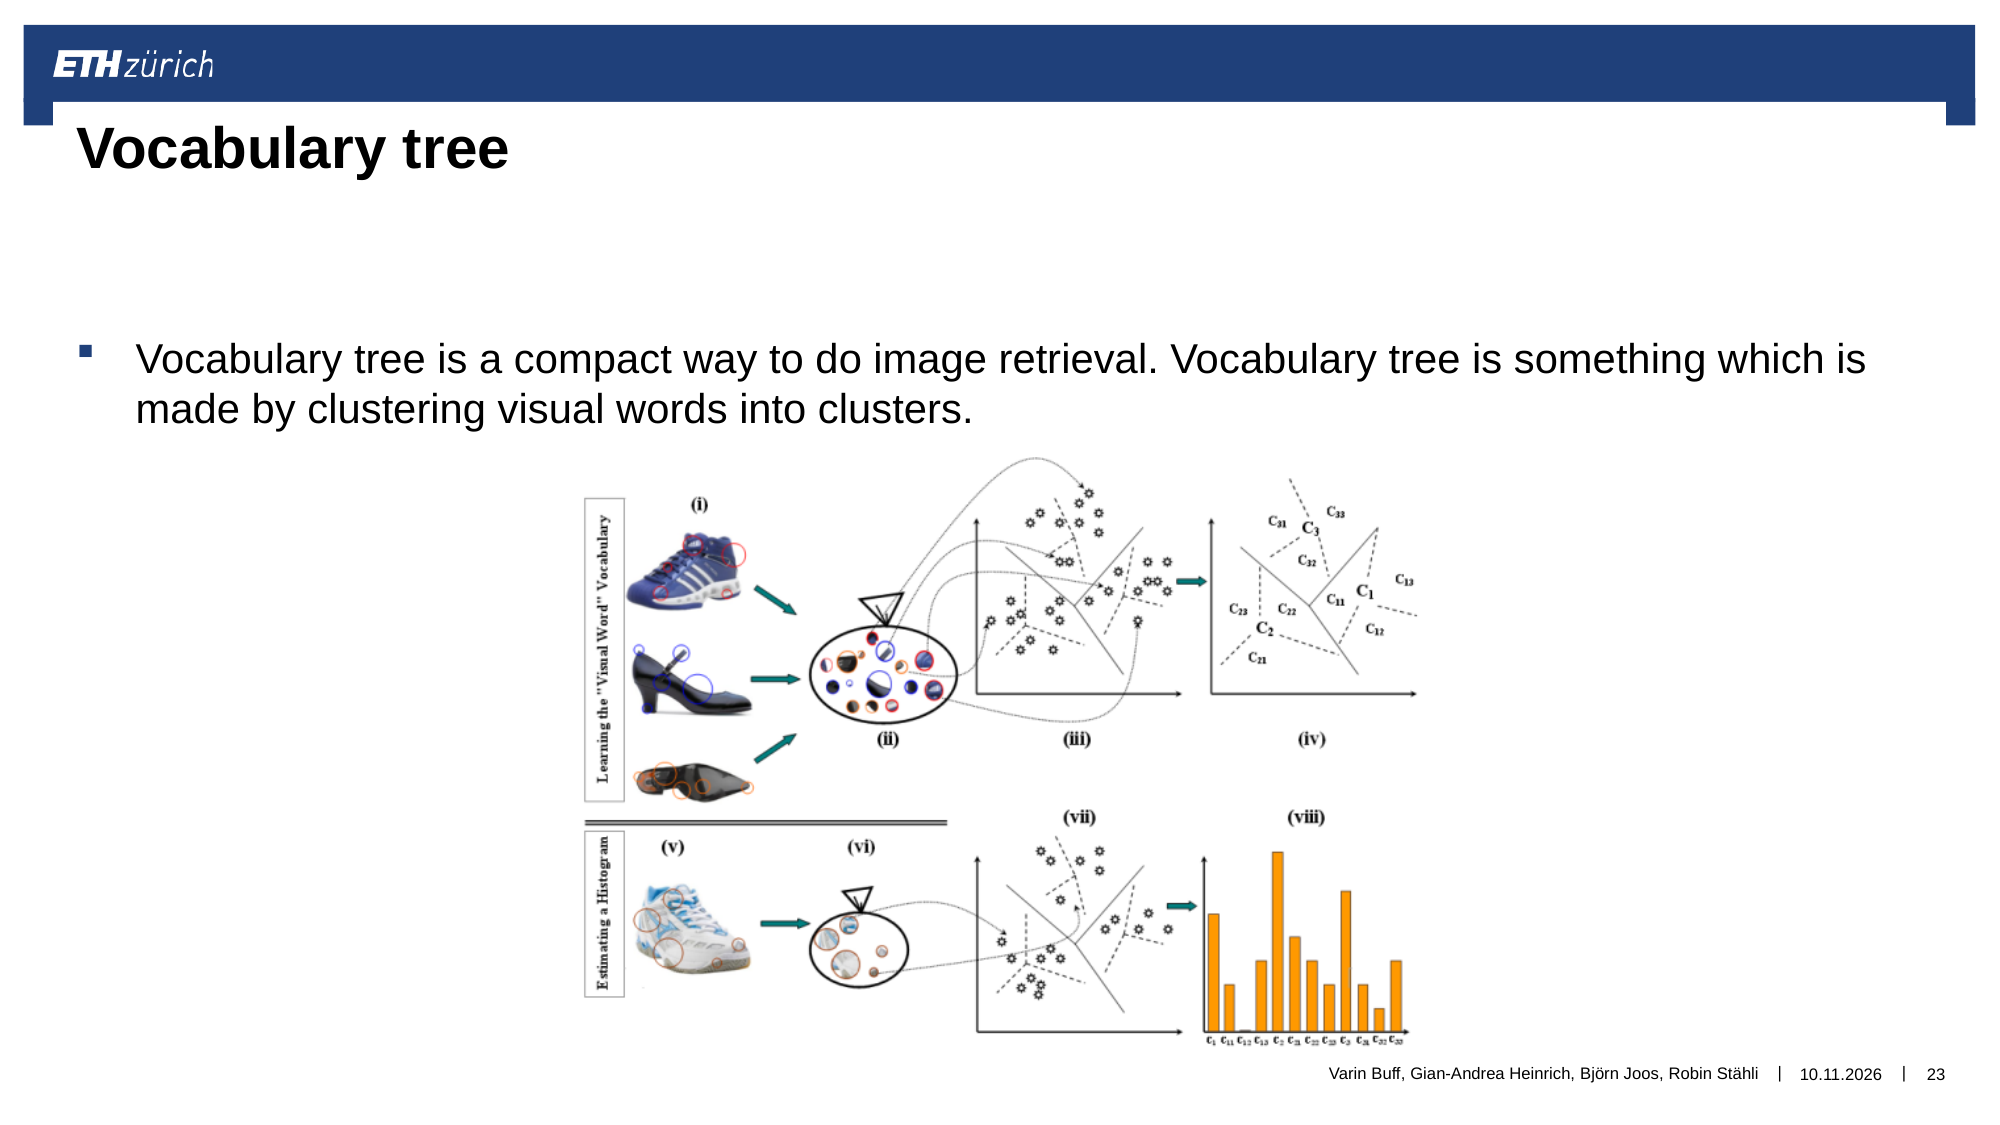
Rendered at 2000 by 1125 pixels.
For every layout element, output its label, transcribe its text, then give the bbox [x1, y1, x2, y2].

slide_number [1790, 1034, 1892, 1112]
slide_number 23 [1906, 1034, 1966, 1112]
list Vocabulary tree is a compact way to do image retrieval. Vocabulary tree is something which is made by clustering visual words into clusters. [53, 332, 1945, 1024]
footer Varin Buff, Gian-Andrea Heinrich, Björn Joos, Robin Stähli [999, 1034, 1760, 1111]
picture [579, 455, 1421, 1053]
title Vocabulary tree [53, 101, 1946, 262]
